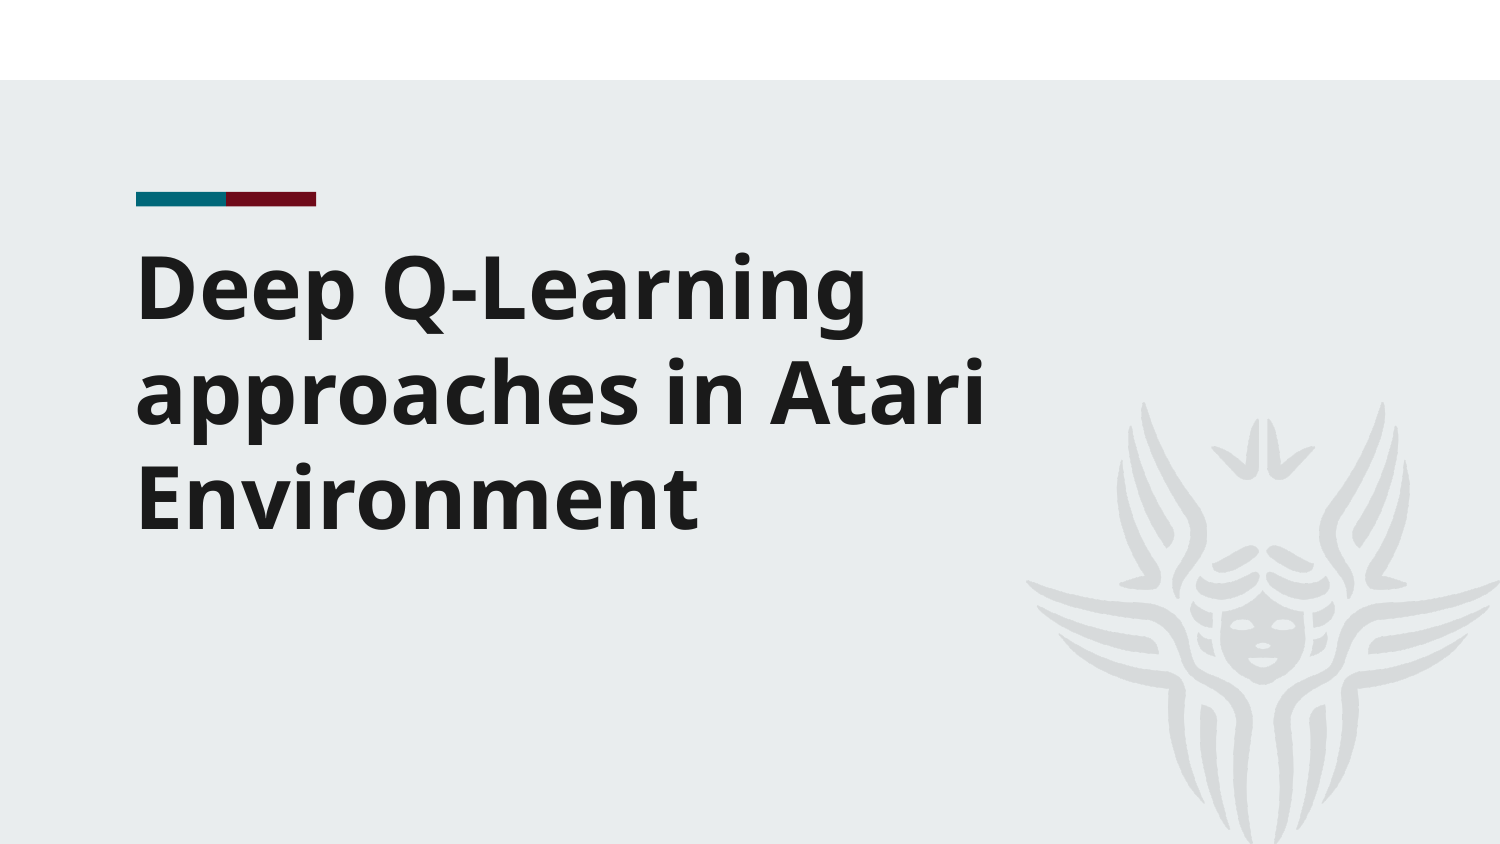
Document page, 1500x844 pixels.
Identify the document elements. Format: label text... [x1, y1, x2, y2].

title Deep Q-Learning approaches in Atari Environment [119, 216, 1381, 343]
